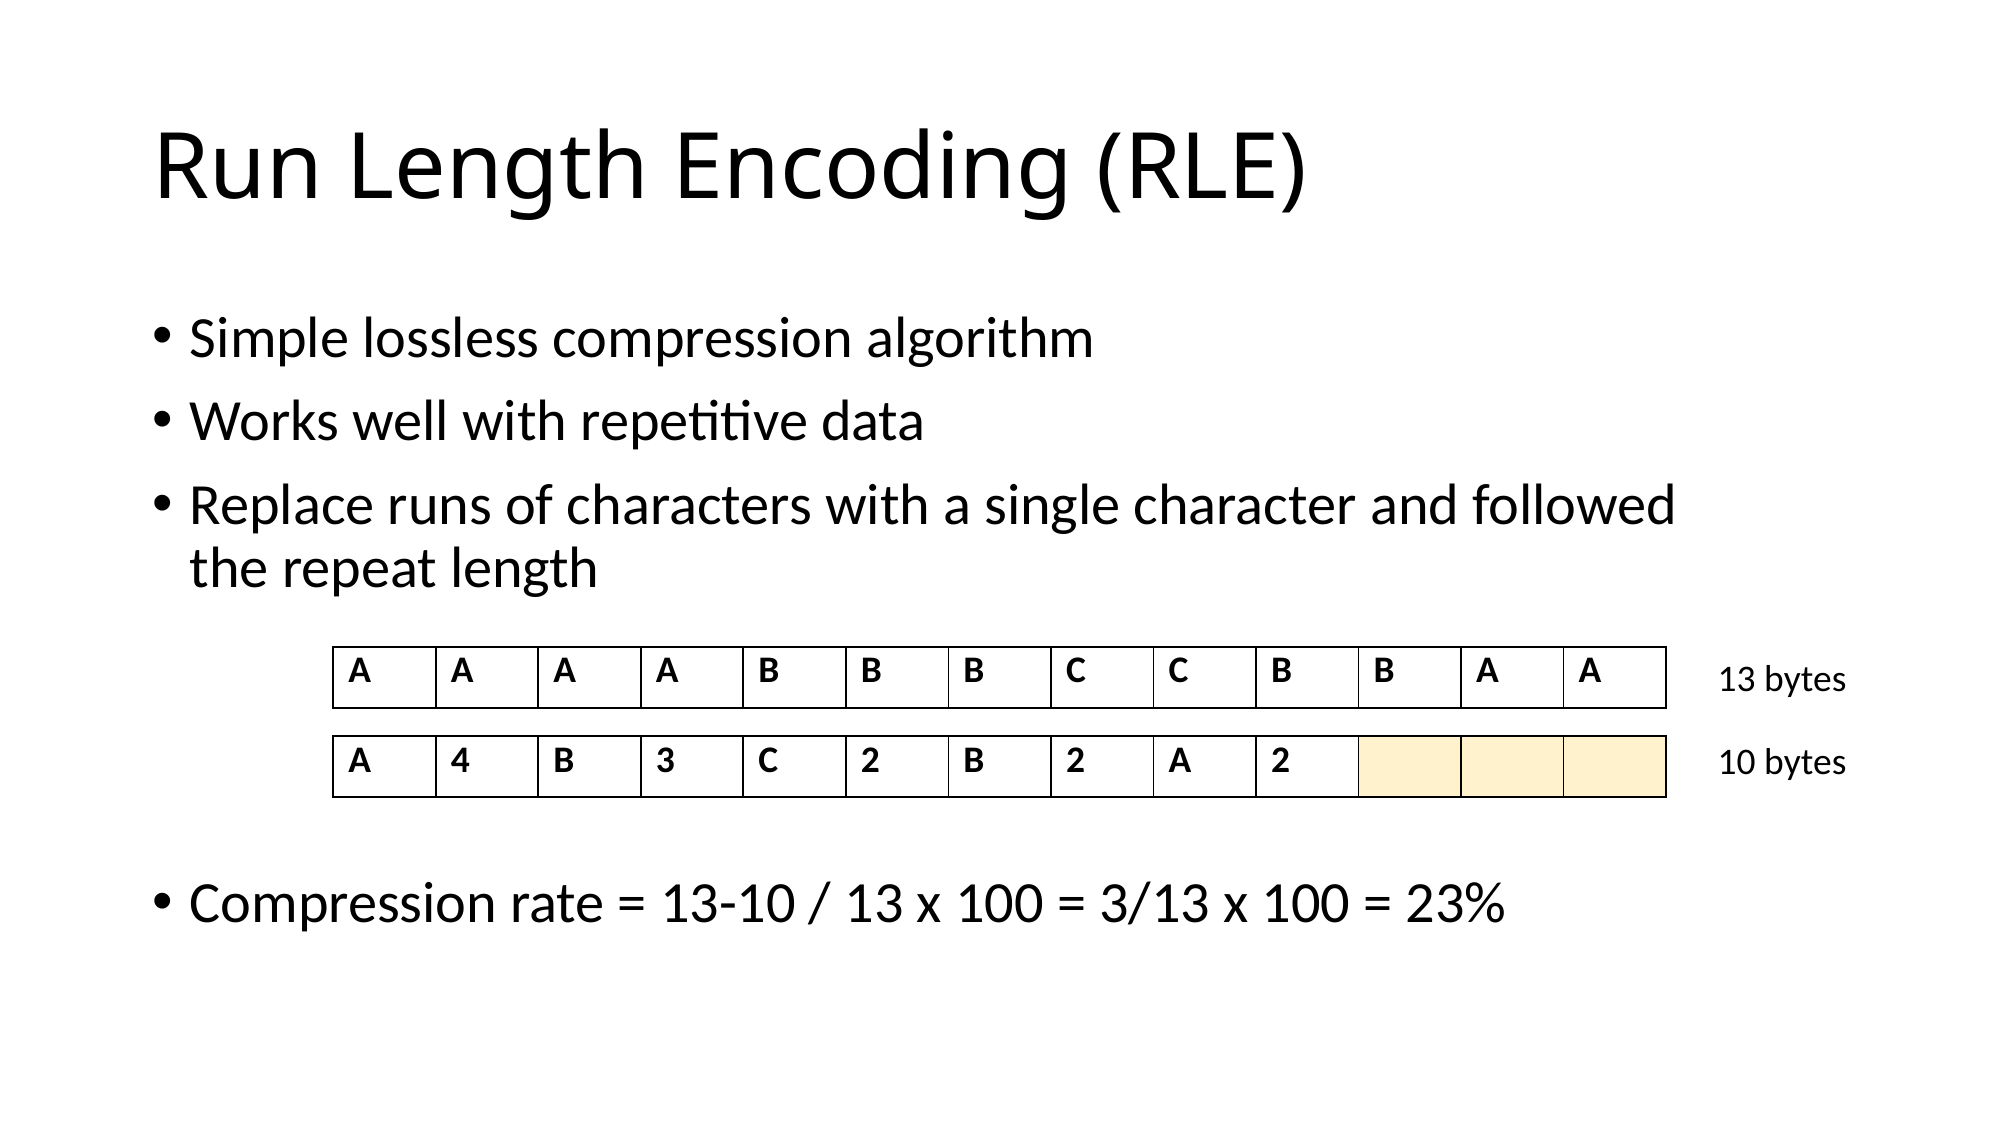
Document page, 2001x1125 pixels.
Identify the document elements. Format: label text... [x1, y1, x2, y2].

table_header 2 [1257, 737, 1358, 796]
table_header C [1154, 648, 1255, 707]
table_header [1359, 737, 1460, 796]
text_box 13 bytes [1702, 646, 1862, 707]
table_header [1564, 737, 1665, 796]
table_header 3 [642, 737, 742, 796]
text_box 10 bytes [1702, 729, 1862, 790]
table_header B [1359, 648, 1460, 707]
table_header B [949, 737, 1050, 796]
title Run Length Encoding (RLE) [137, 59, 1863, 278]
table_header B [539, 737, 640, 796]
table_header C [744, 737, 845, 796]
table_header 4 [437, 737, 537, 796]
table_header B [847, 648, 948, 707]
table_header C [1052, 648, 1153, 707]
table_header A [334, 737, 435, 796]
table_header A [642, 648, 742, 707]
table_header A [1564, 648, 1665, 707]
table_header A [1462, 648, 1563, 707]
table_header A [539, 648, 640, 707]
table_header 2 [847, 737, 948, 796]
list Simple lossless compression algorithm Works well with repetitive data Replace runs of characters with a single character and followed the repeat length Compression rate = 13-10 / 13 x 100 = 3/13 x 100 = 23% [137, 299, 1777, 1066]
table_header A [437, 648, 537, 707]
table_header A [1154, 737, 1255, 796]
table_header 2 [1052, 737, 1153, 796]
table_header B [949, 648, 1050, 707]
table_header [1462, 737, 1563, 796]
table_header B [744, 648, 845, 707]
table_header A [334, 648, 435, 707]
table_header B [1257, 648, 1358, 707]
